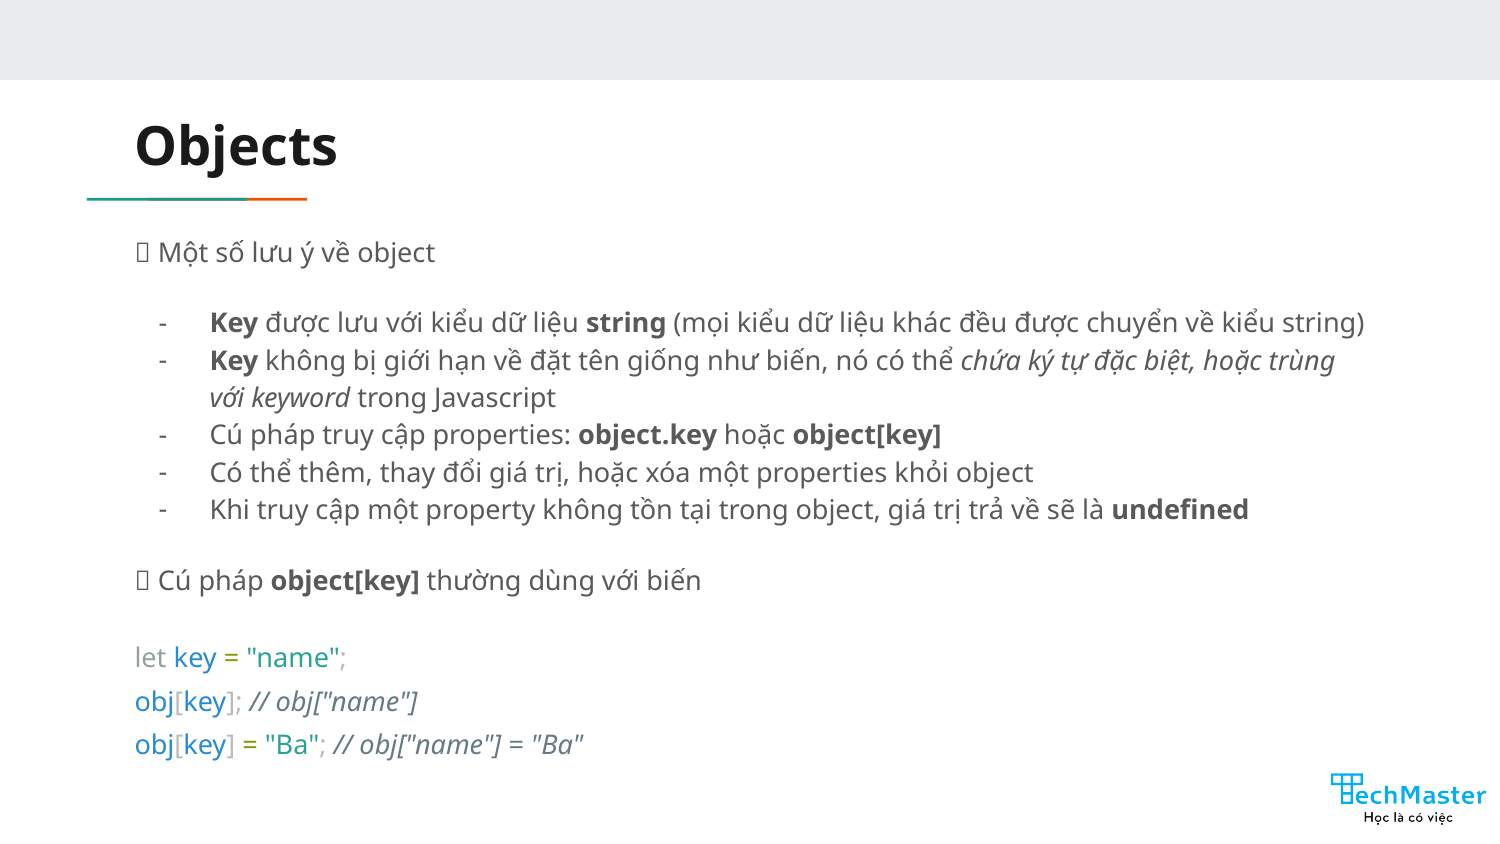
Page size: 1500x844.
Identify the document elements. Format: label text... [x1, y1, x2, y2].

picture [1329, 754, 1488, 844]
list 💡 Một số lưu ý về object Key được lưu với kiểu dữ liệu string (mọi kiểu dữ liệu khác đều được chuyển về kiểu string) Key không bị giới hạn về đặt tên giống như biến, nó có thể chứa ký tự đặc biệt, hoặc trùng với keyword trong Javascript Cú pháp truy cập properties: object.key hoặc object[key] Có thể thêm, thay đổi giá trị, hoặc xóa một properties khỏi object Khi truy cập một property không tồn tại trong object, giá trị trả về sẽ là undefined 💡 Cú pháp object[key] thường dùng với biến let key = "name"; obj[key]; // obj["name"] obj[key] = "Ba"; // obj["name"] = "Ba" [119, 215, 1381, 804]
title Objects [119, 95, 1381, 184]
